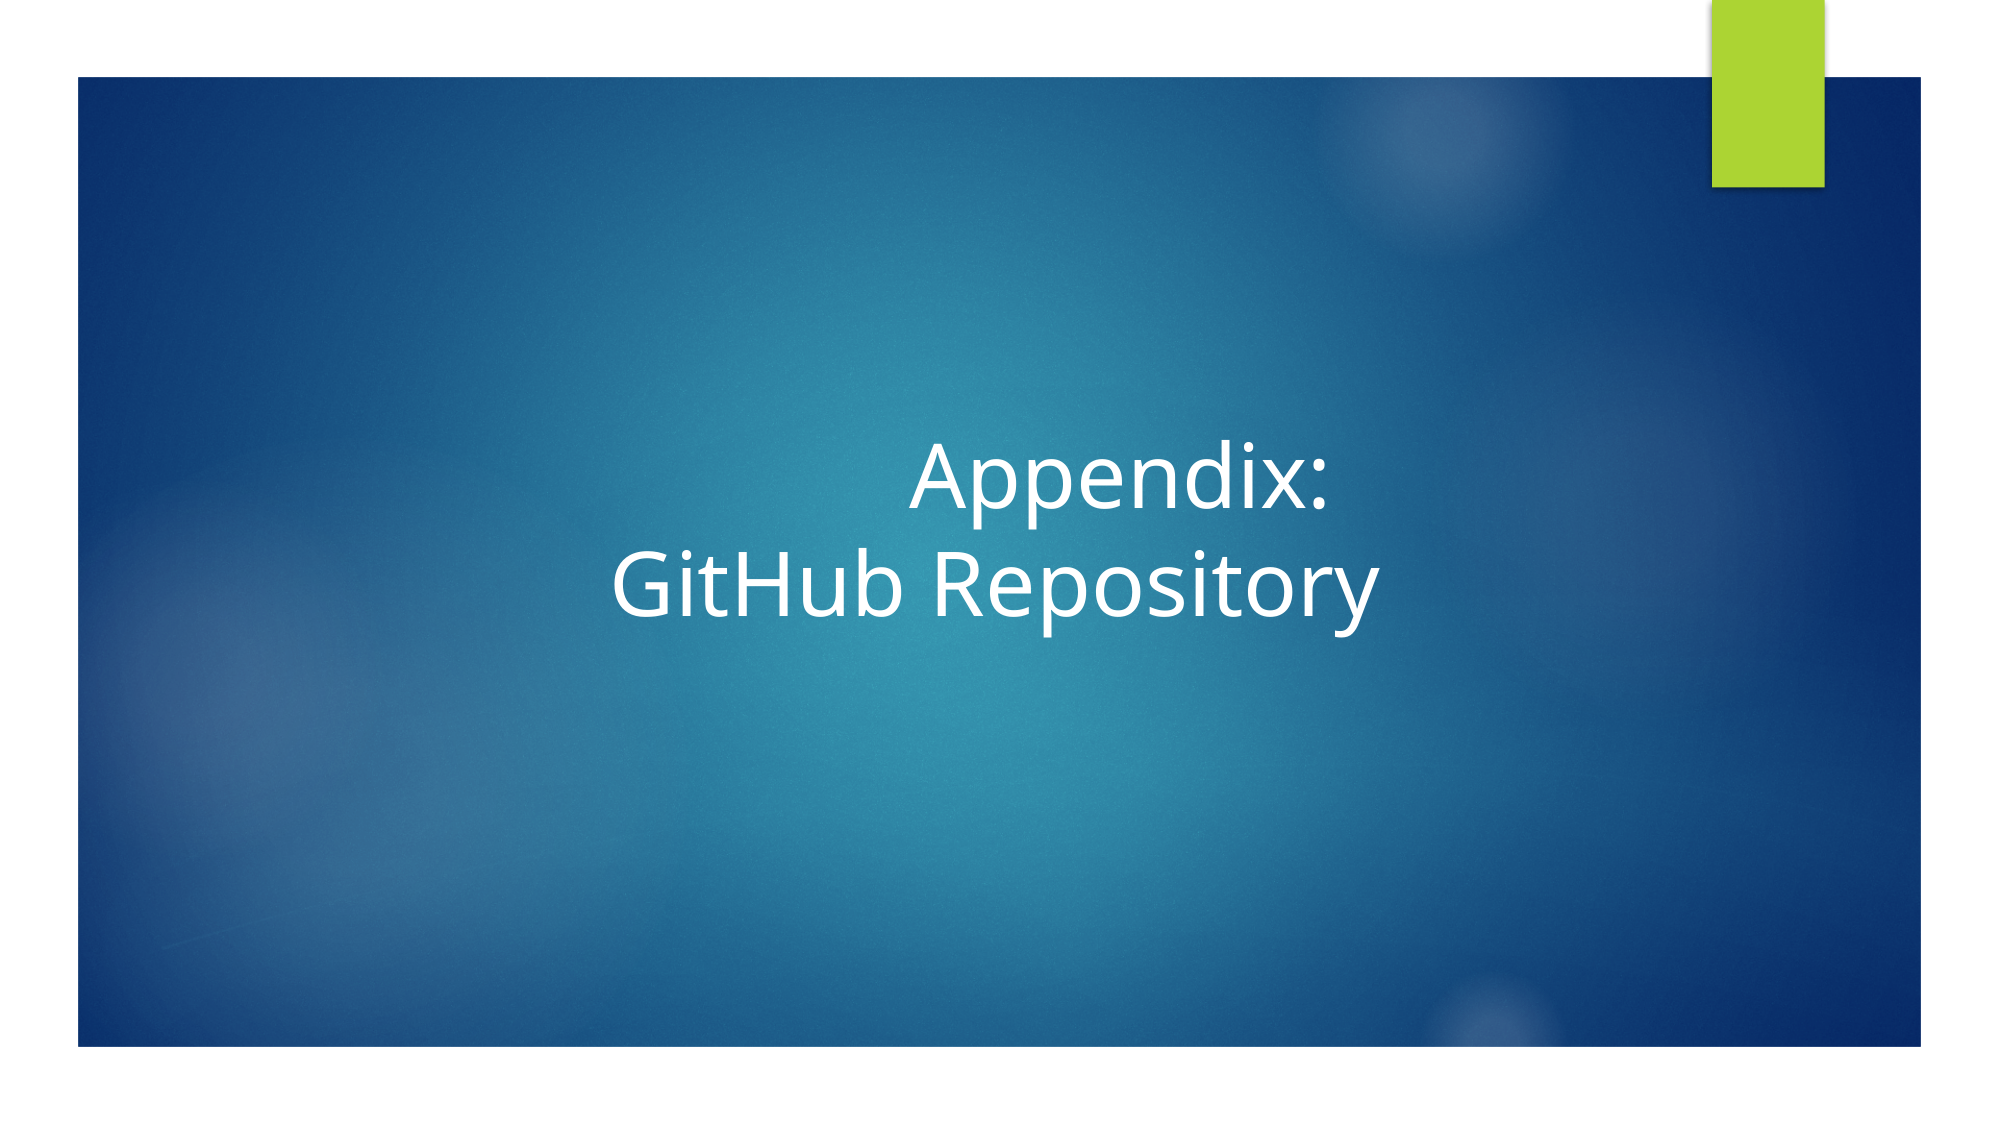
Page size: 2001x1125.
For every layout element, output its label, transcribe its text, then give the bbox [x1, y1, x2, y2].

picture [79, 78, 1920, 1046]
text_box Appendix: GitHub Repository [594, 205, 1428, 642]
